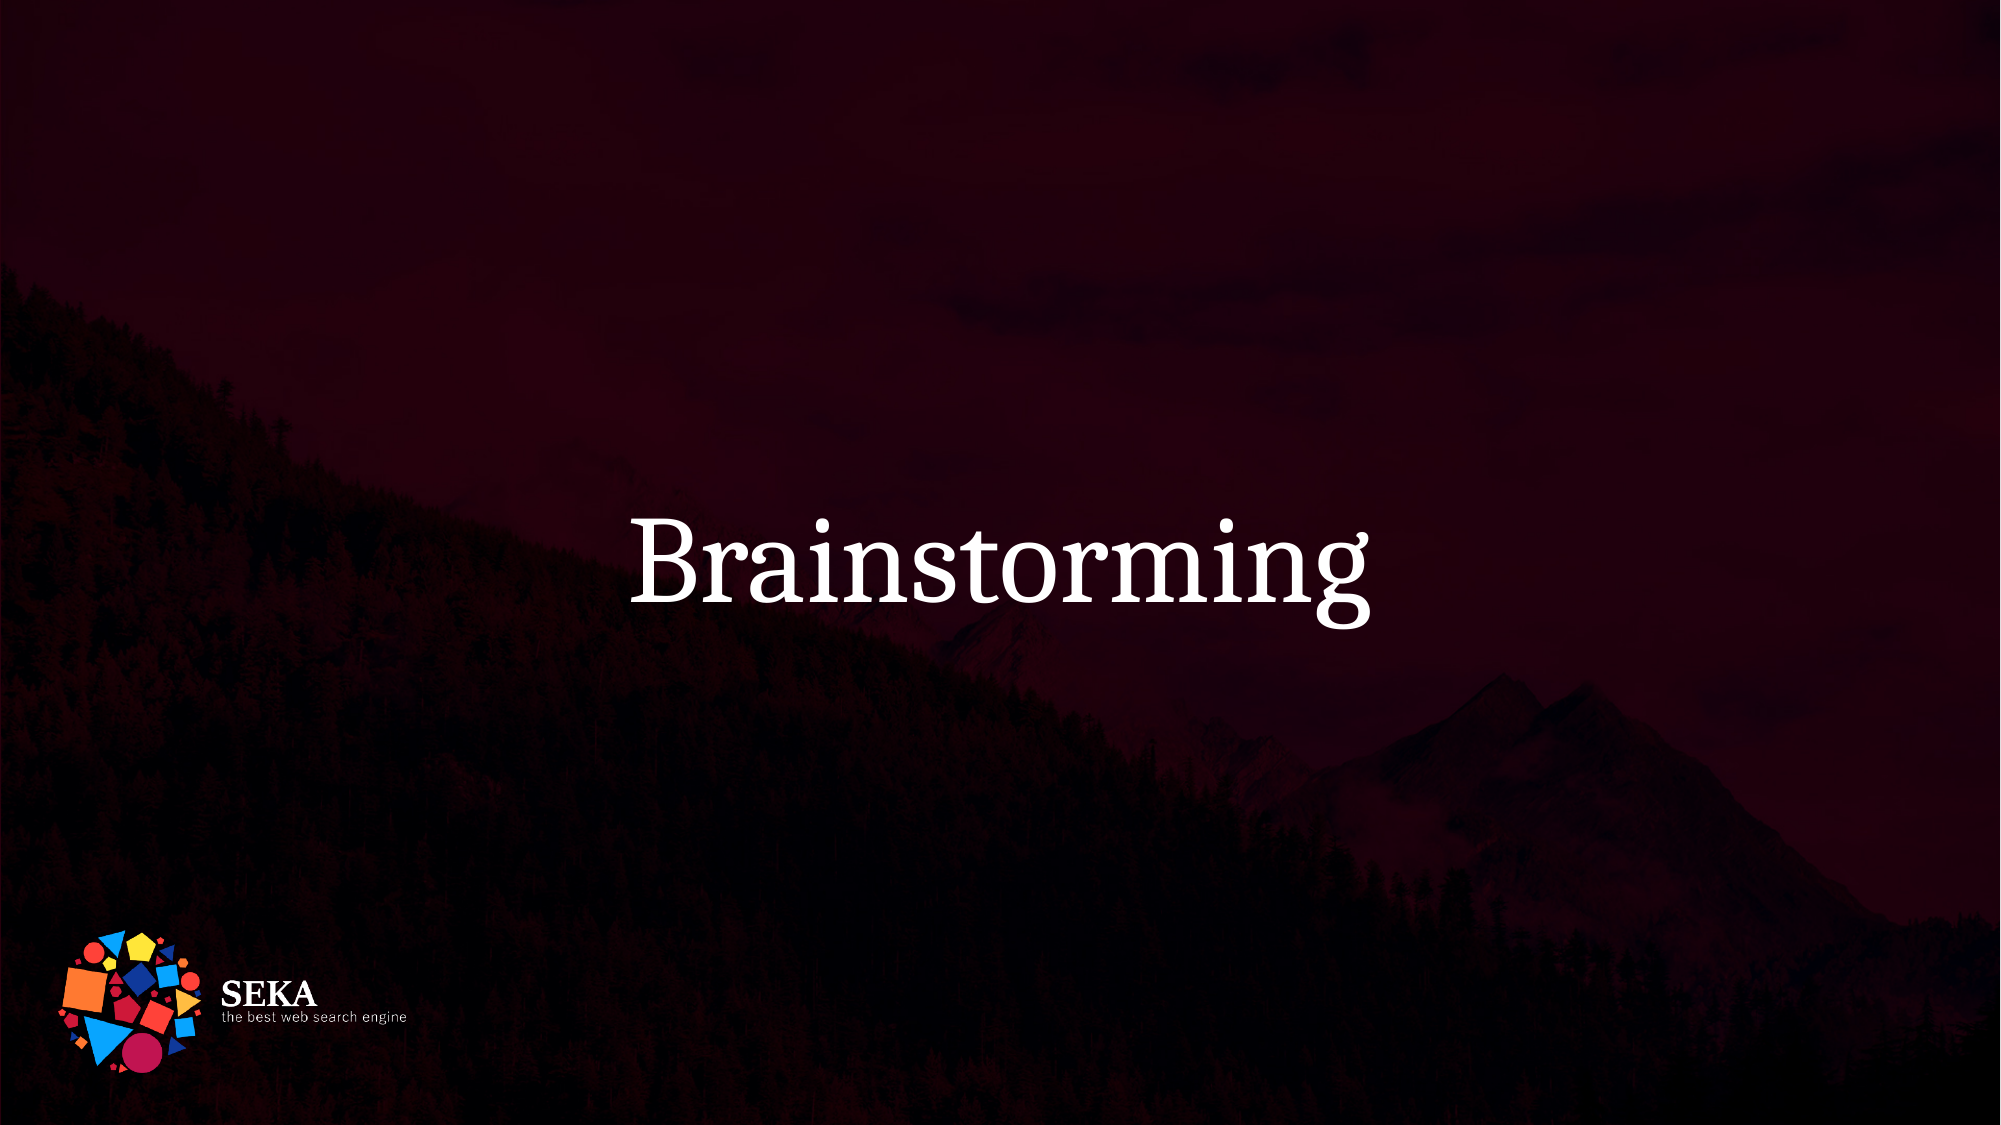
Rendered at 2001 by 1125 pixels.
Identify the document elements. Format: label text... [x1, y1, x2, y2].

picture [0, 0, 2001, 1125]
text_box Brainstorming [137, 453, 1863, 672]
